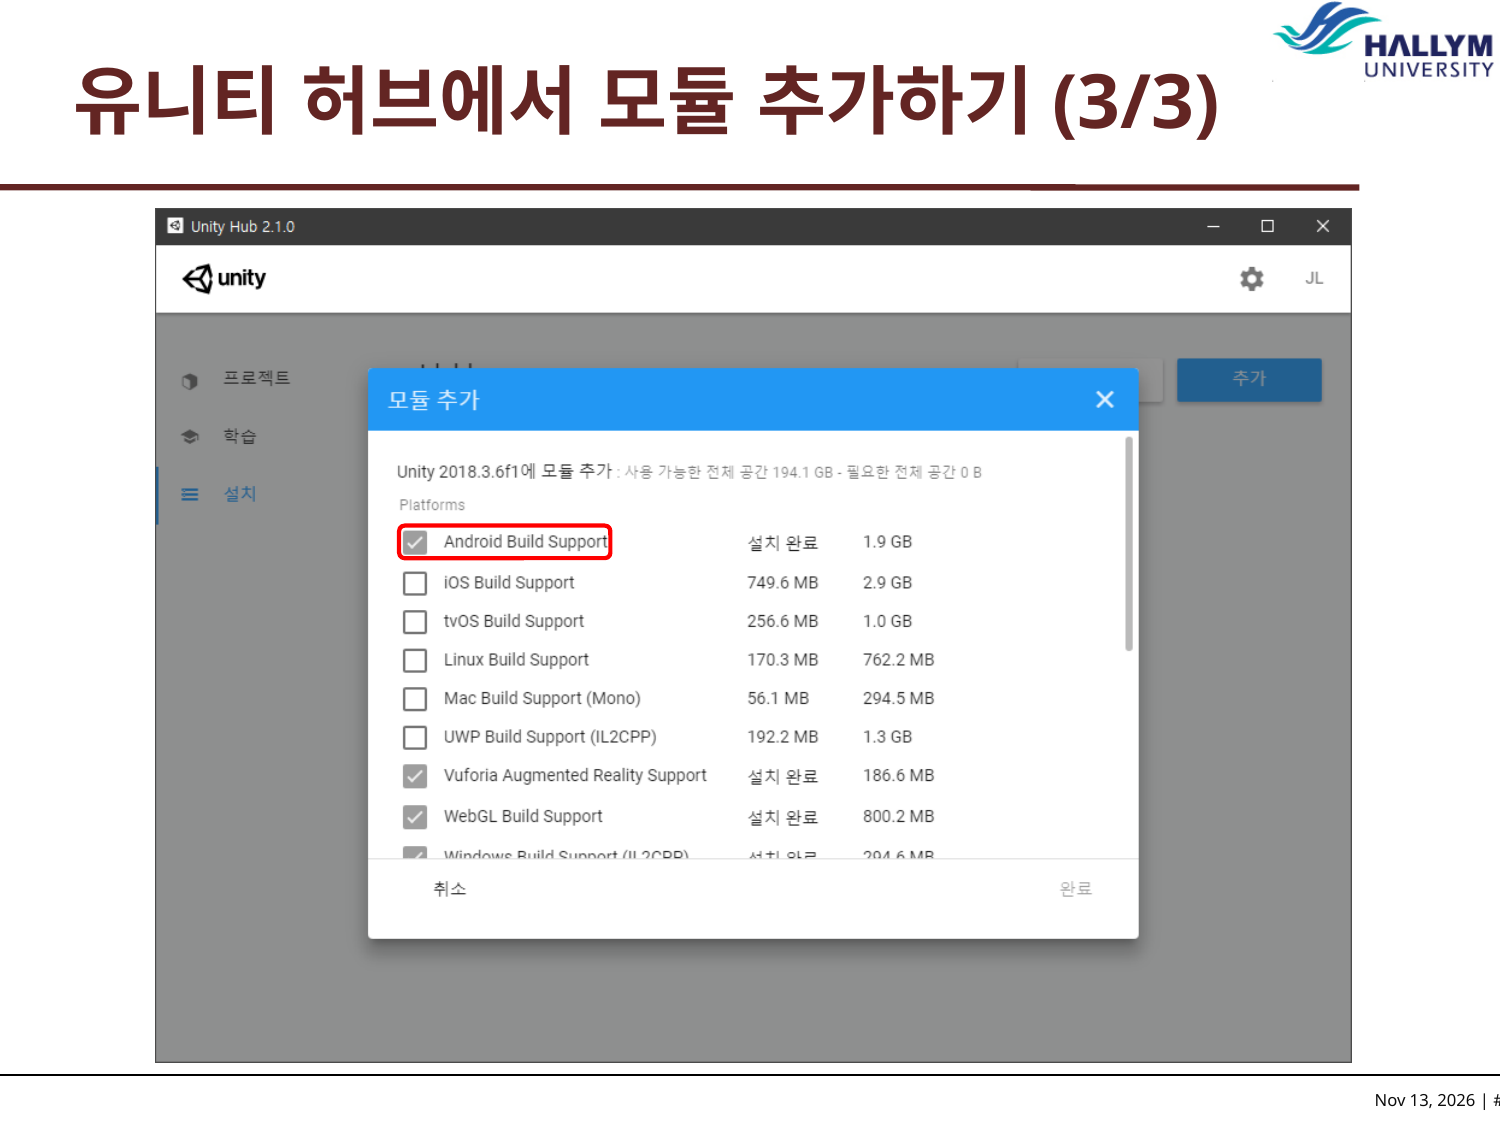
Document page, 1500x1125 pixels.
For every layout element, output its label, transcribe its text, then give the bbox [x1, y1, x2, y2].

picture [155, 207, 1352, 1063]
picture [1269, 0, 1500, 82]
title 유니티 허브에서 모듈 추가하기(3/3) [44, 33, 1395, 164]
